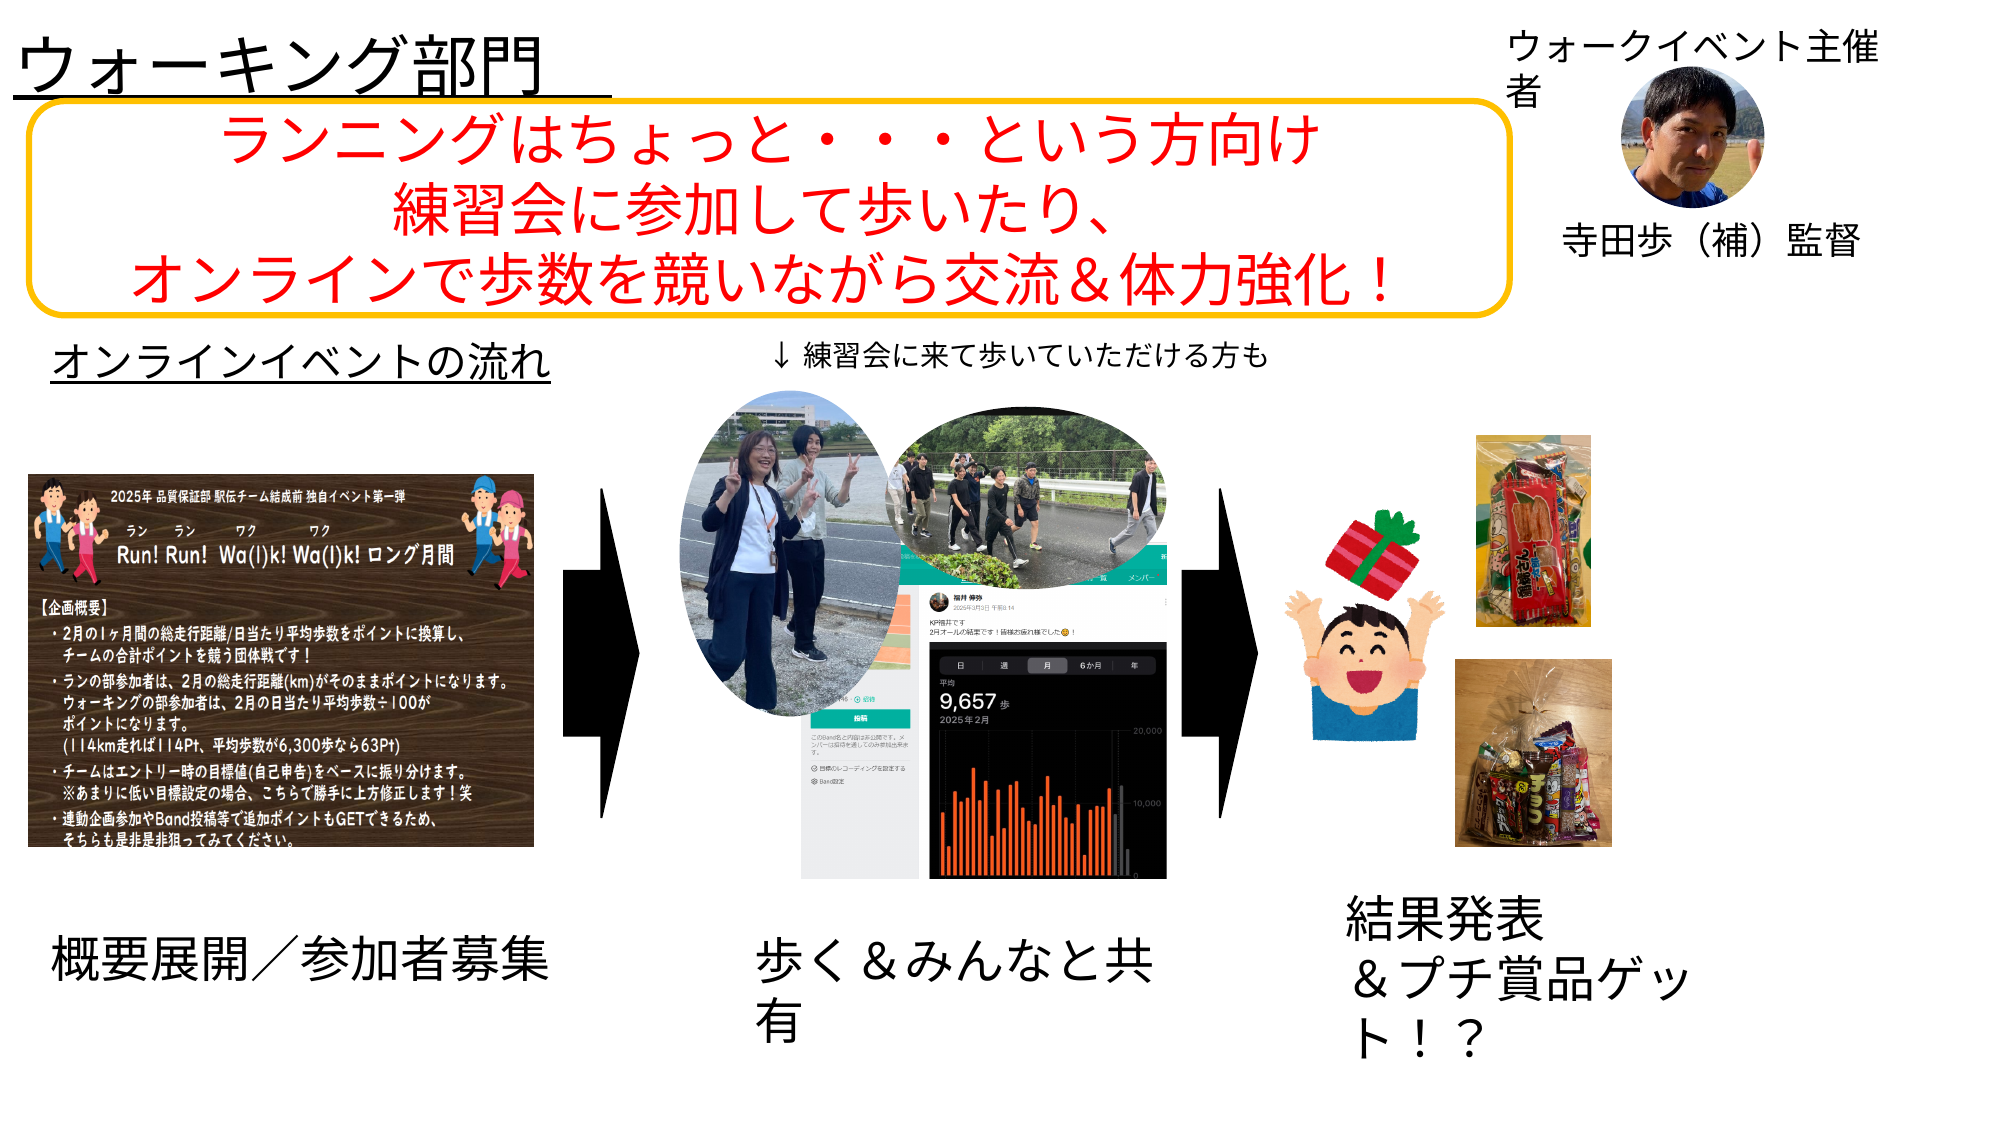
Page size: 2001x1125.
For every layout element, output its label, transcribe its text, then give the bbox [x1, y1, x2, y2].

picture [679, 390, 1167, 879]
picture [1621, 66, 1765, 209]
text_box ランニングはちょっと・・・という方向け 練習会に参加して歩いたり、 オンラインで歩数を競いながら交流＆体力強化！ [27, 100, 1511, 317]
text_box 歩く＆みんなと共有 [739, 921, 1209, 1058]
text_box [563, 488, 640, 819]
text_box 寺田歩（補）監督 [1547, 209, 1913, 270]
picture [1270, 504, 1612, 847]
text_box ウォークイベント主催者 [1490, 15, 1908, 121]
text_box [1181, 488, 1259, 819]
picture [28, 474, 534, 847]
text_box ウォーキング部門 [0, 16, 1419, 111]
text_box 概要展開／参加者募集 [34, 919, 618, 996]
picture [1476, 435, 1591, 627]
text_box オンラインイベントの流れ [35, 328, 1456, 394]
text_box ↓練習会に来て歩いていただける方も [752, 328, 1295, 380]
text_box 結果発表 ＆プチ賞品ゲット！？ [1330, 880, 1800, 1076]
